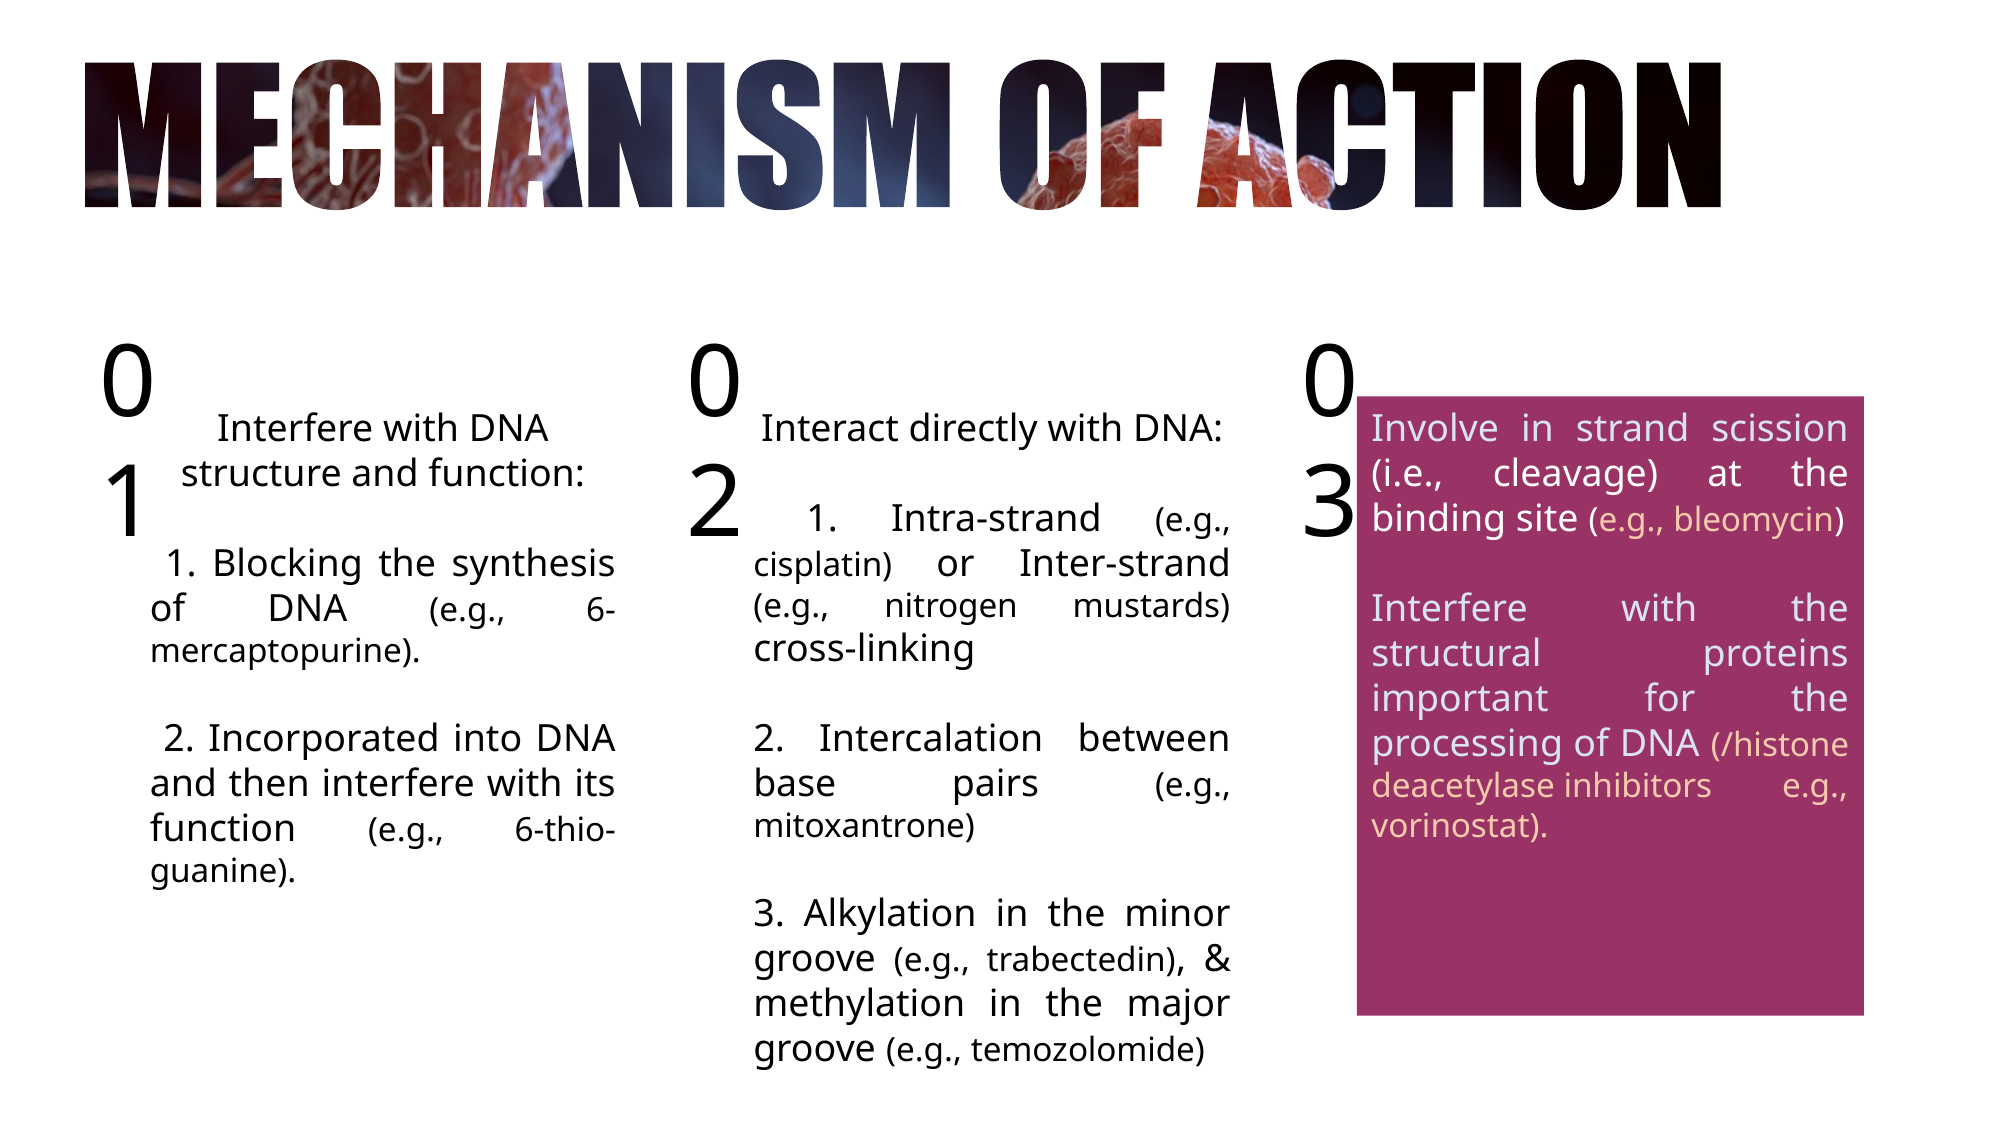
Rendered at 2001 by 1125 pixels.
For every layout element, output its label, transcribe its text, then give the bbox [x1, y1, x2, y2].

text_box Involve in strand scission (i.e., cleavage) at the binding site (e.g., bleomycin) Interfere with the structural proteins important for the processing of DNA (/histone deacetylase inhibitors e.g., vorinostat). [1356, 396, 1864, 1016]
text_box 03 [1287, 309, 1431, 564]
text_box Interfere with DNA structure and function: 1. Blocking the synthesis of DNA (e.g., 6-mercaptopurine). 2. Incorporated into DNA and then interfere with its function (e.g., 6-thio-guanine). [135, 396, 631, 1076]
text_box Interact directly with DNA: 1. Intra-strand (e.g., cisplatin) or Inter-strand (e.g., nitrogen mustards) cross-linking 2. Intercalation between base pairs (e.g., mitoxantrone) 3. Alkylation in the minor groove (e.g., trabectedin), & methylation in the major groove (e.g., temozolomide) [738, 396, 1246, 1076]
text_box 01 [85, 309, 215, 564]
picture [85, 59, 1721, 211]
text_box 02 [672, 309, 816, 564]
